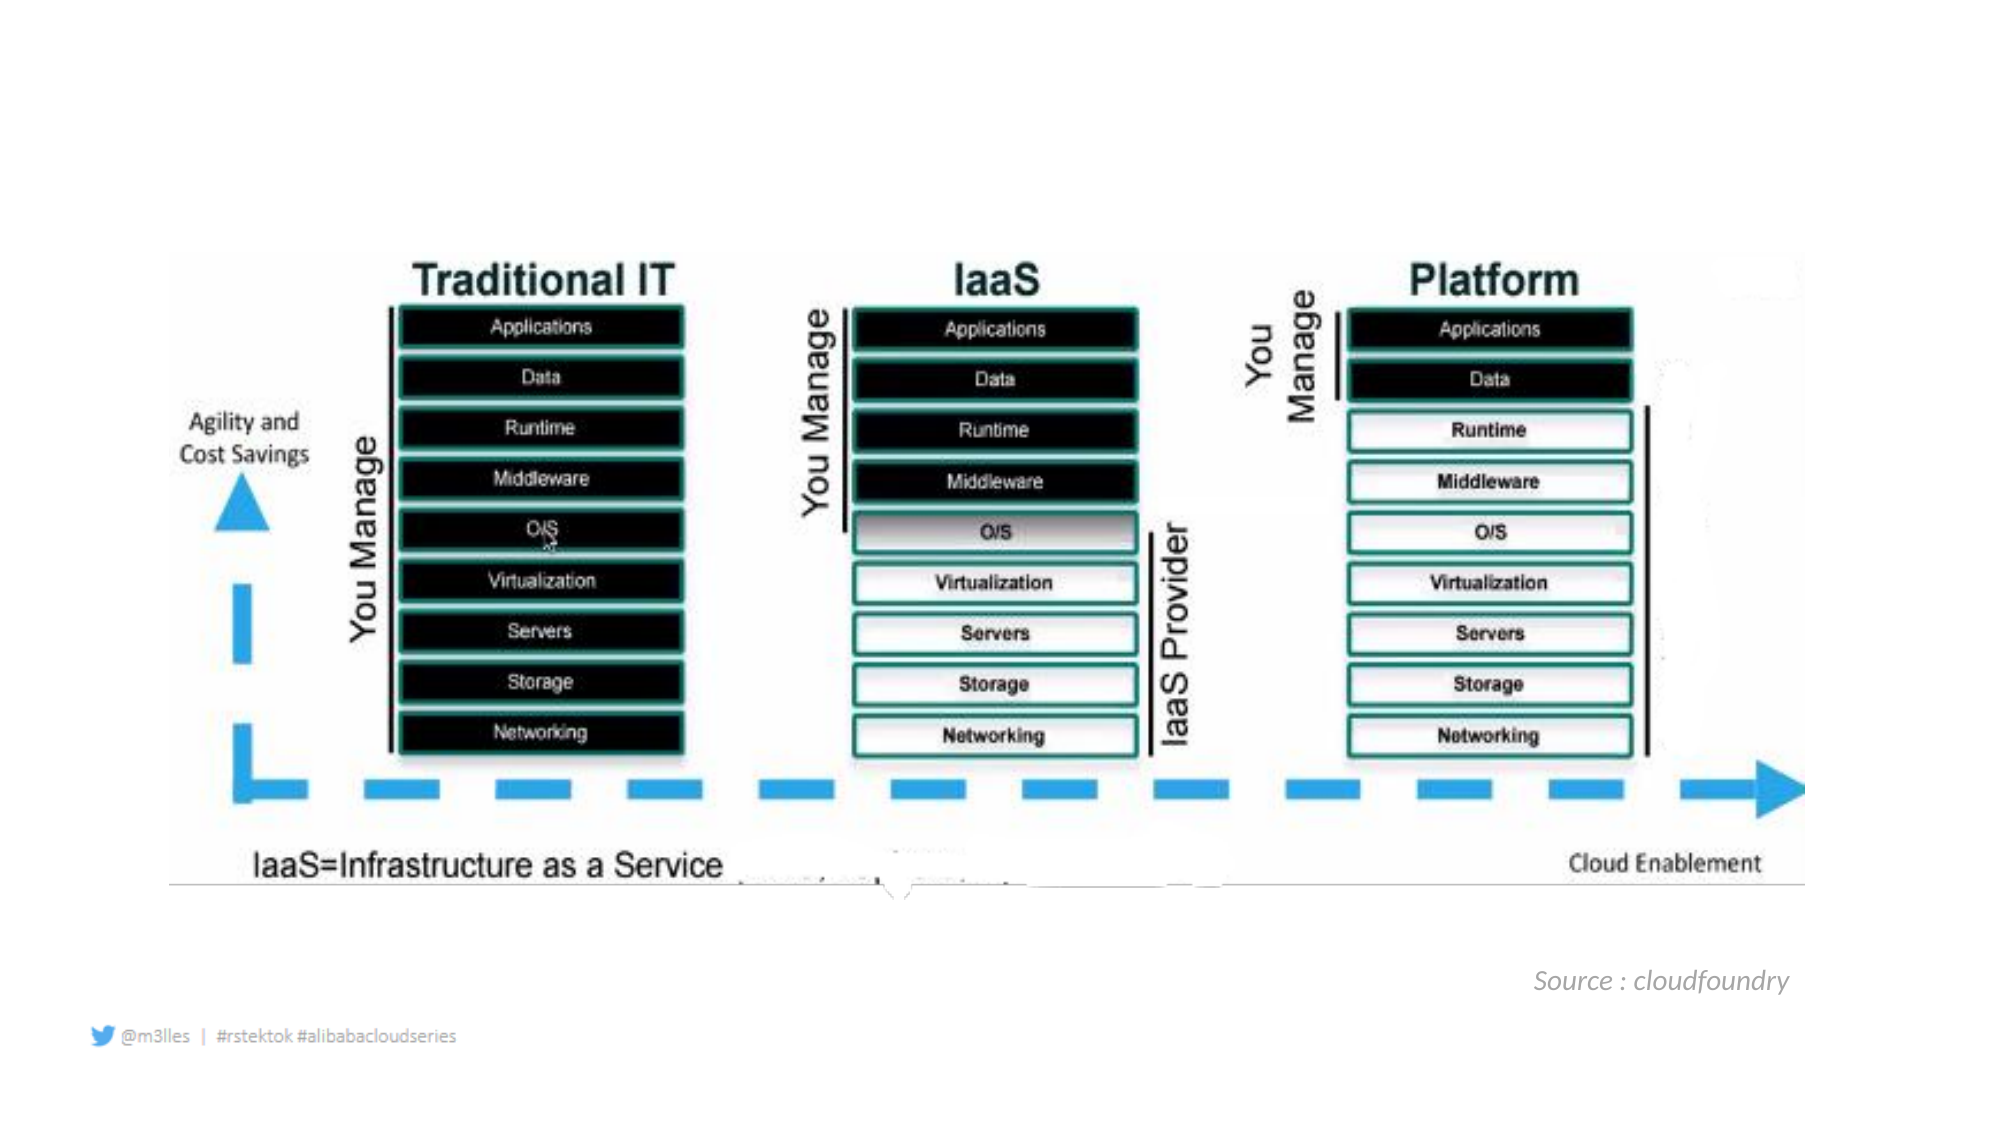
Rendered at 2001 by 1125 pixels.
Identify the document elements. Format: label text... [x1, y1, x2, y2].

picture [169, 252, 1805, 900]
picture [69, 1008, 481, 1060]
text_box Source : cloudfoundry [1346, 953, 1805, 1004]
